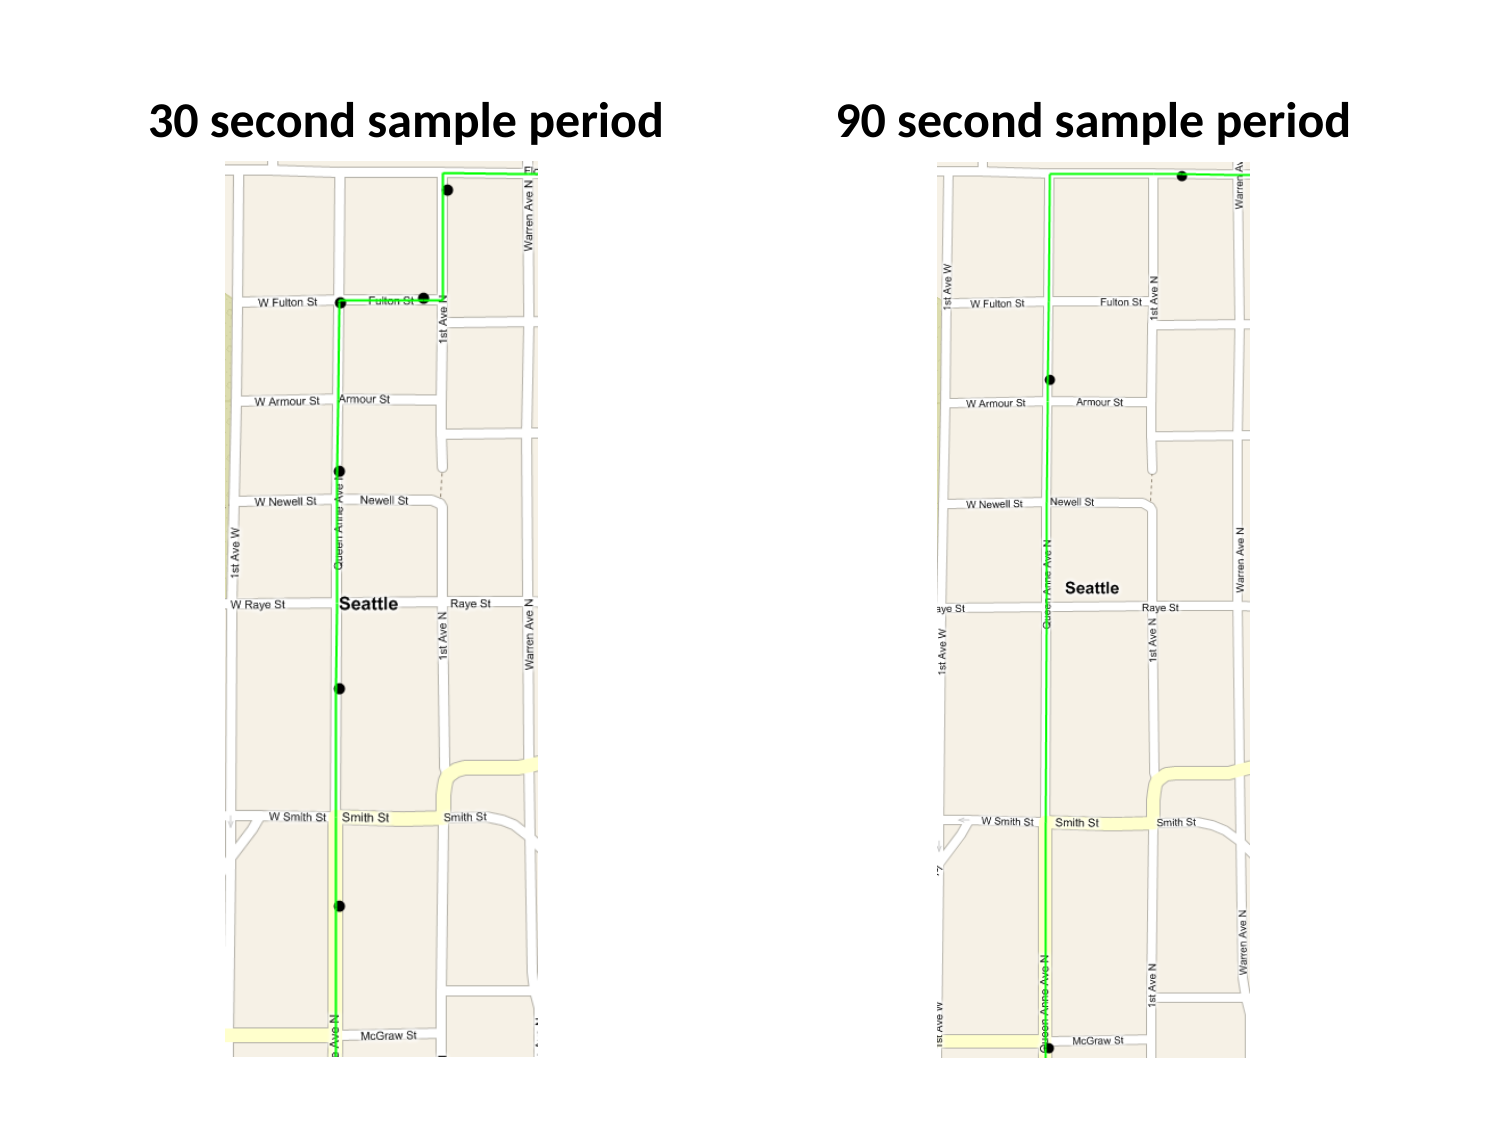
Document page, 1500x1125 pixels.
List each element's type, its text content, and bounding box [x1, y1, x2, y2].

list 30 second sample period [75, 50, 738, 155]
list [937, 162, 1251, 1058]
list 90 second sample period [761, 50, 1425, 155]
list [224, 161, 538, 1057]
